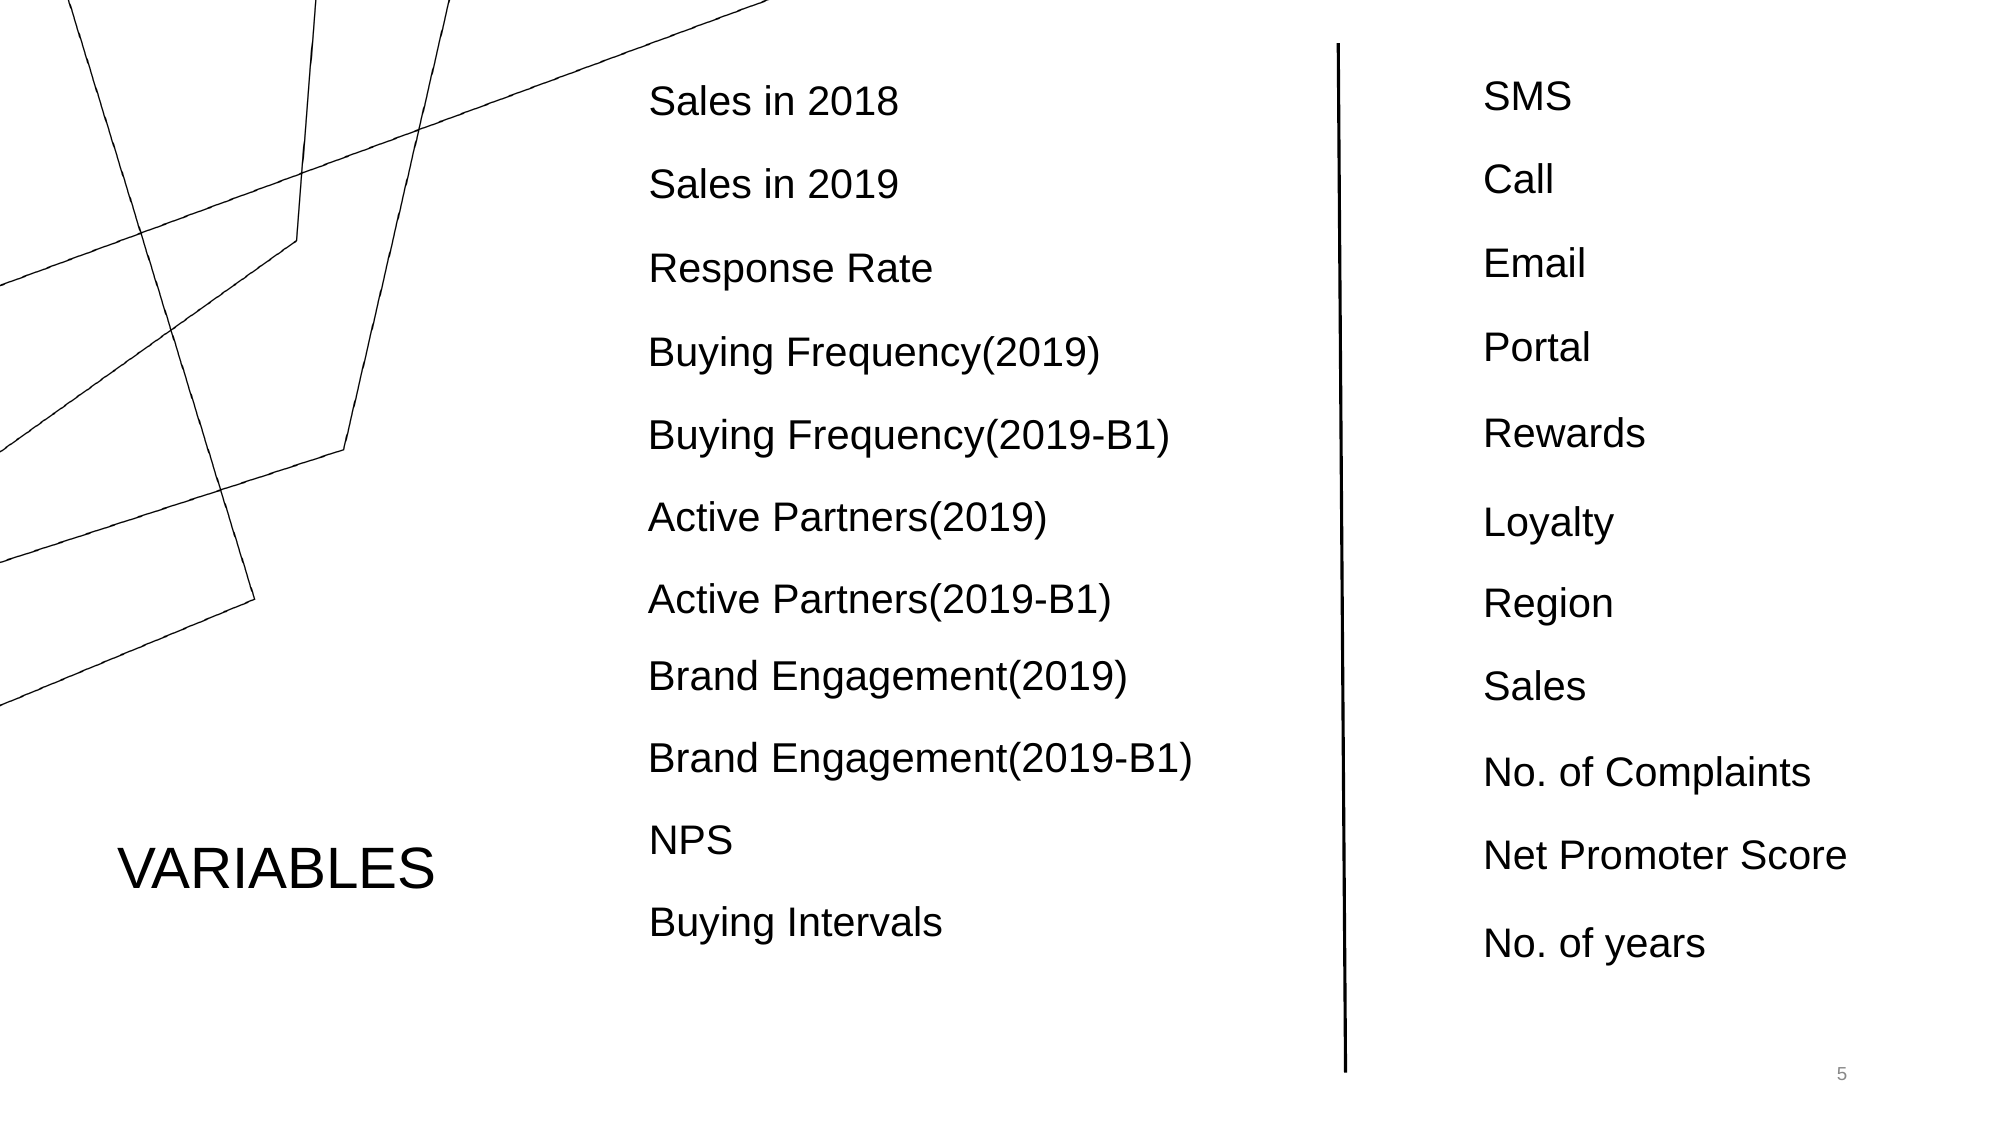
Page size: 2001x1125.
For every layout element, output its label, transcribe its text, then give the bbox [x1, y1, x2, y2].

title VARIABLES [102, 691, 618, 910]
text_box Buying Intervals [633, 893, 1077, 954]
text_box Region [1468, 574, 1908, 635]
slide_number ‹#› [1755, 1042, 1863, 1103]
text_box Net Promoter Score [1468, 826, 1908, 887]
text_box Email [1468, 234, 1908, 294]
text_box Rewards [1468, 404, 1908, 465]
text_box NPS [633, 811, 1077, 872]
text_box Active Partners(2019) [632, 488, 1216, 549]
text_box Brand Engagement(2019-B1) [632, 729, 1311, 789]
text_box Response Rate [633, 239, 1074, 299]
picture [0, 0, 803, 720]
list Portal [1468, 318, 1908, 379]
list No. of Complaints [1468, 743, 1908, 804]
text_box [1337, 42, 1346, 1073]
text_box Sales in 2019 [633, 155, 1074, 216]
list No. of years [1468, 914, 1802, 975]
list SMS [1468, 67, 1908, 127]
text_box Loyalty [1468, 493, 1908, 554]
text_box Call [1468, 150, 1908, 211]
text_box Buying Frequency(2019) [632, 323, 1162, 384]
text_box Brand Engagement(2019) [632, 646, 1306, 707]
text_box Active Partners(2019-B1) [632, 570, 1216, 631]
text_box Sales in 2018 [633, 72, 1074, 132]
text_box Buying Frequency(2019-B1) [632, 406, 1284, 466]
text_box Sales [1468, 657, 1908, 718]
